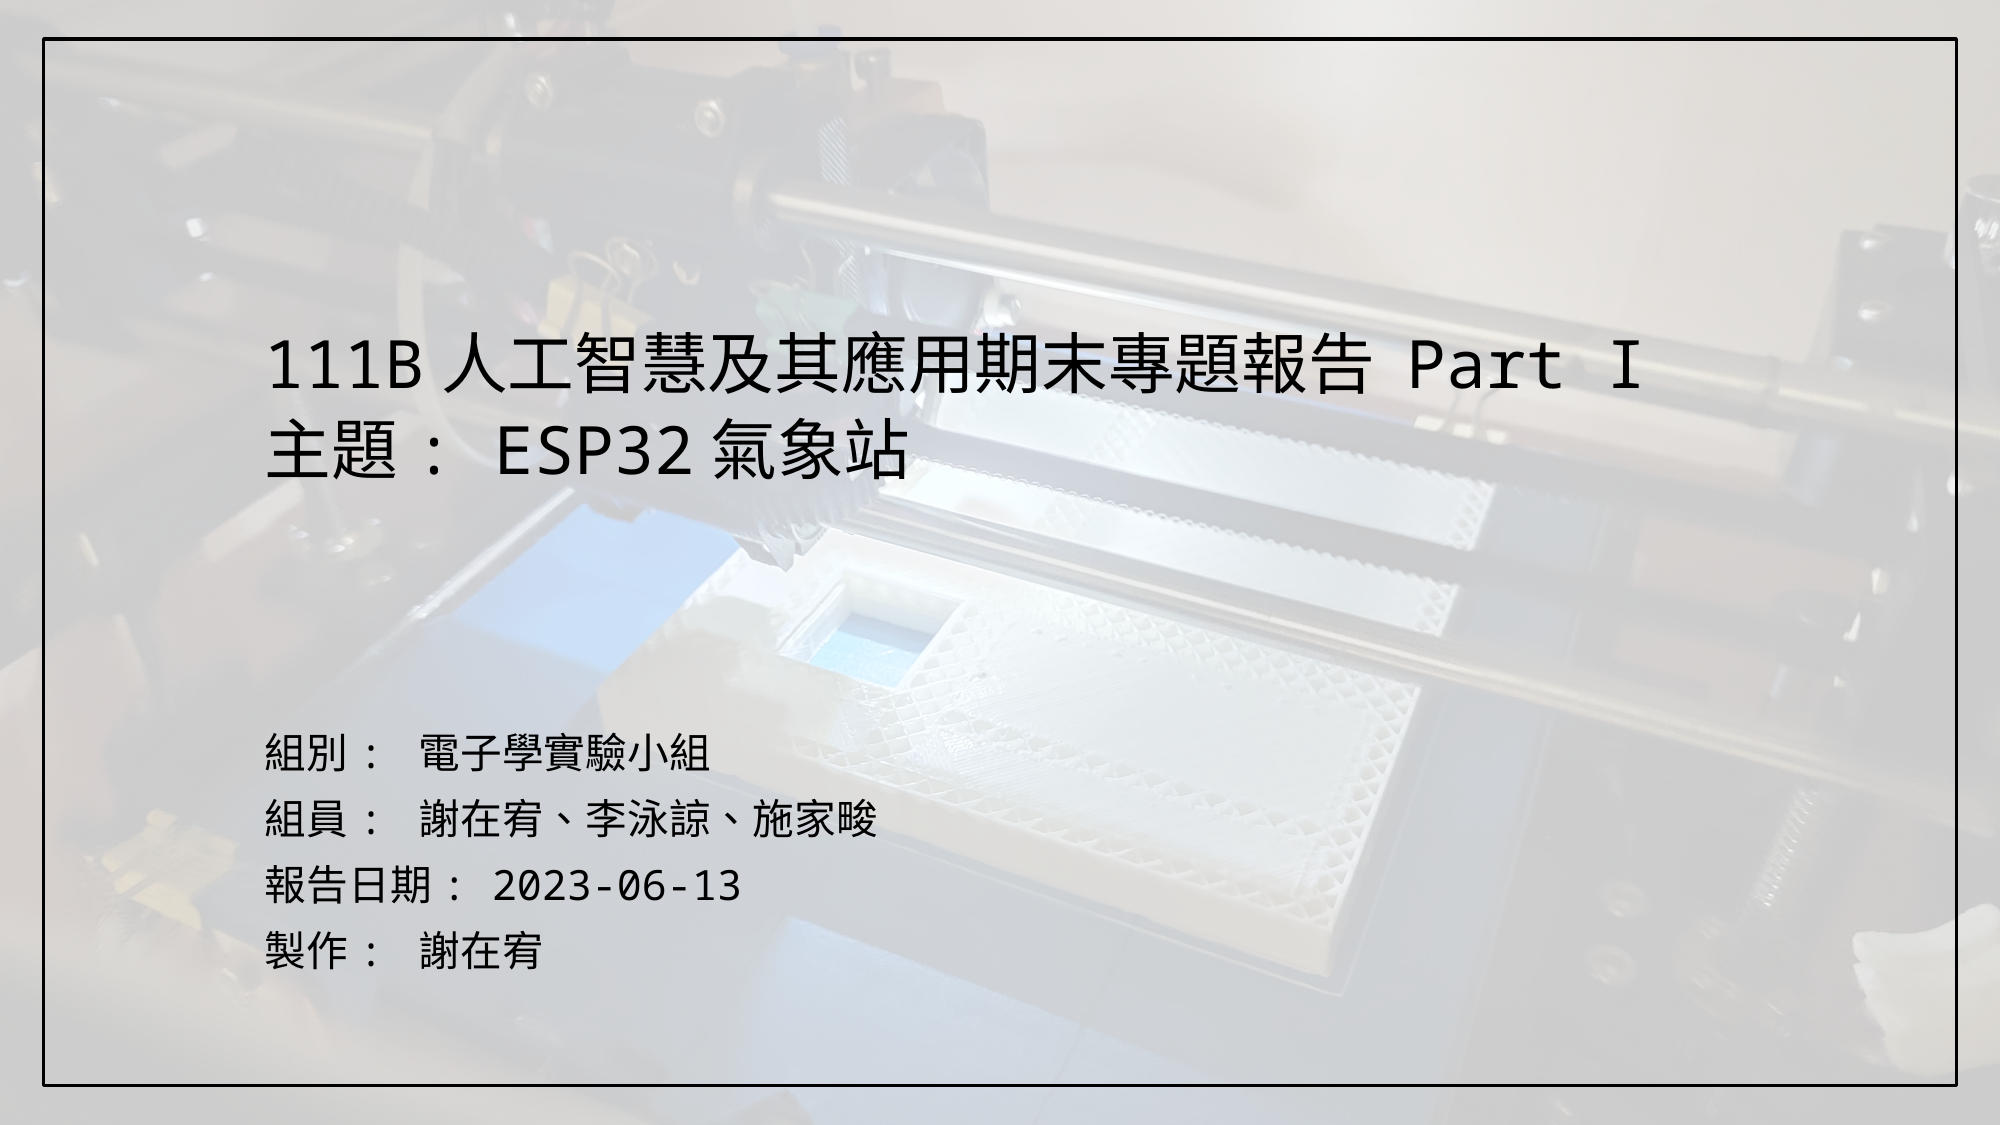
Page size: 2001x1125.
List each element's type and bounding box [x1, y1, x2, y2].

text_box [43, 38, 1957, 1086]
